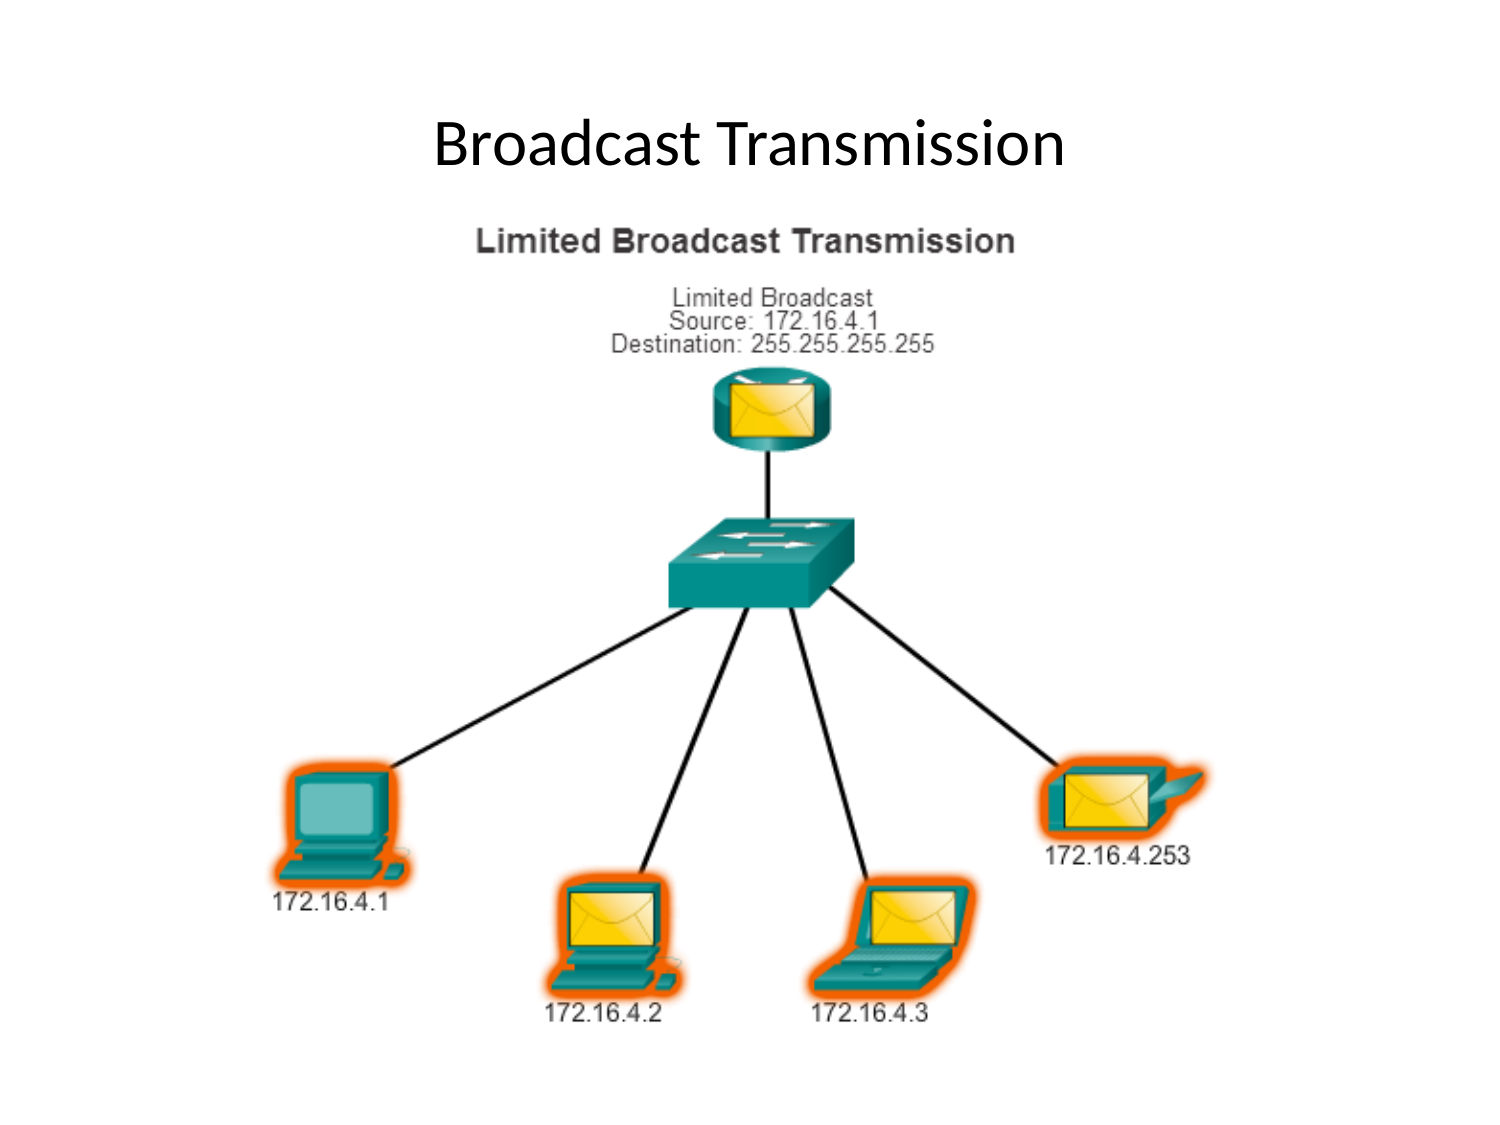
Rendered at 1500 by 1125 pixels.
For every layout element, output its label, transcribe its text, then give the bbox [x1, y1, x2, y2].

picture [193, 220, 1306, 1035]
title Broadcast Transmission [75, 45, 1425, 233]
